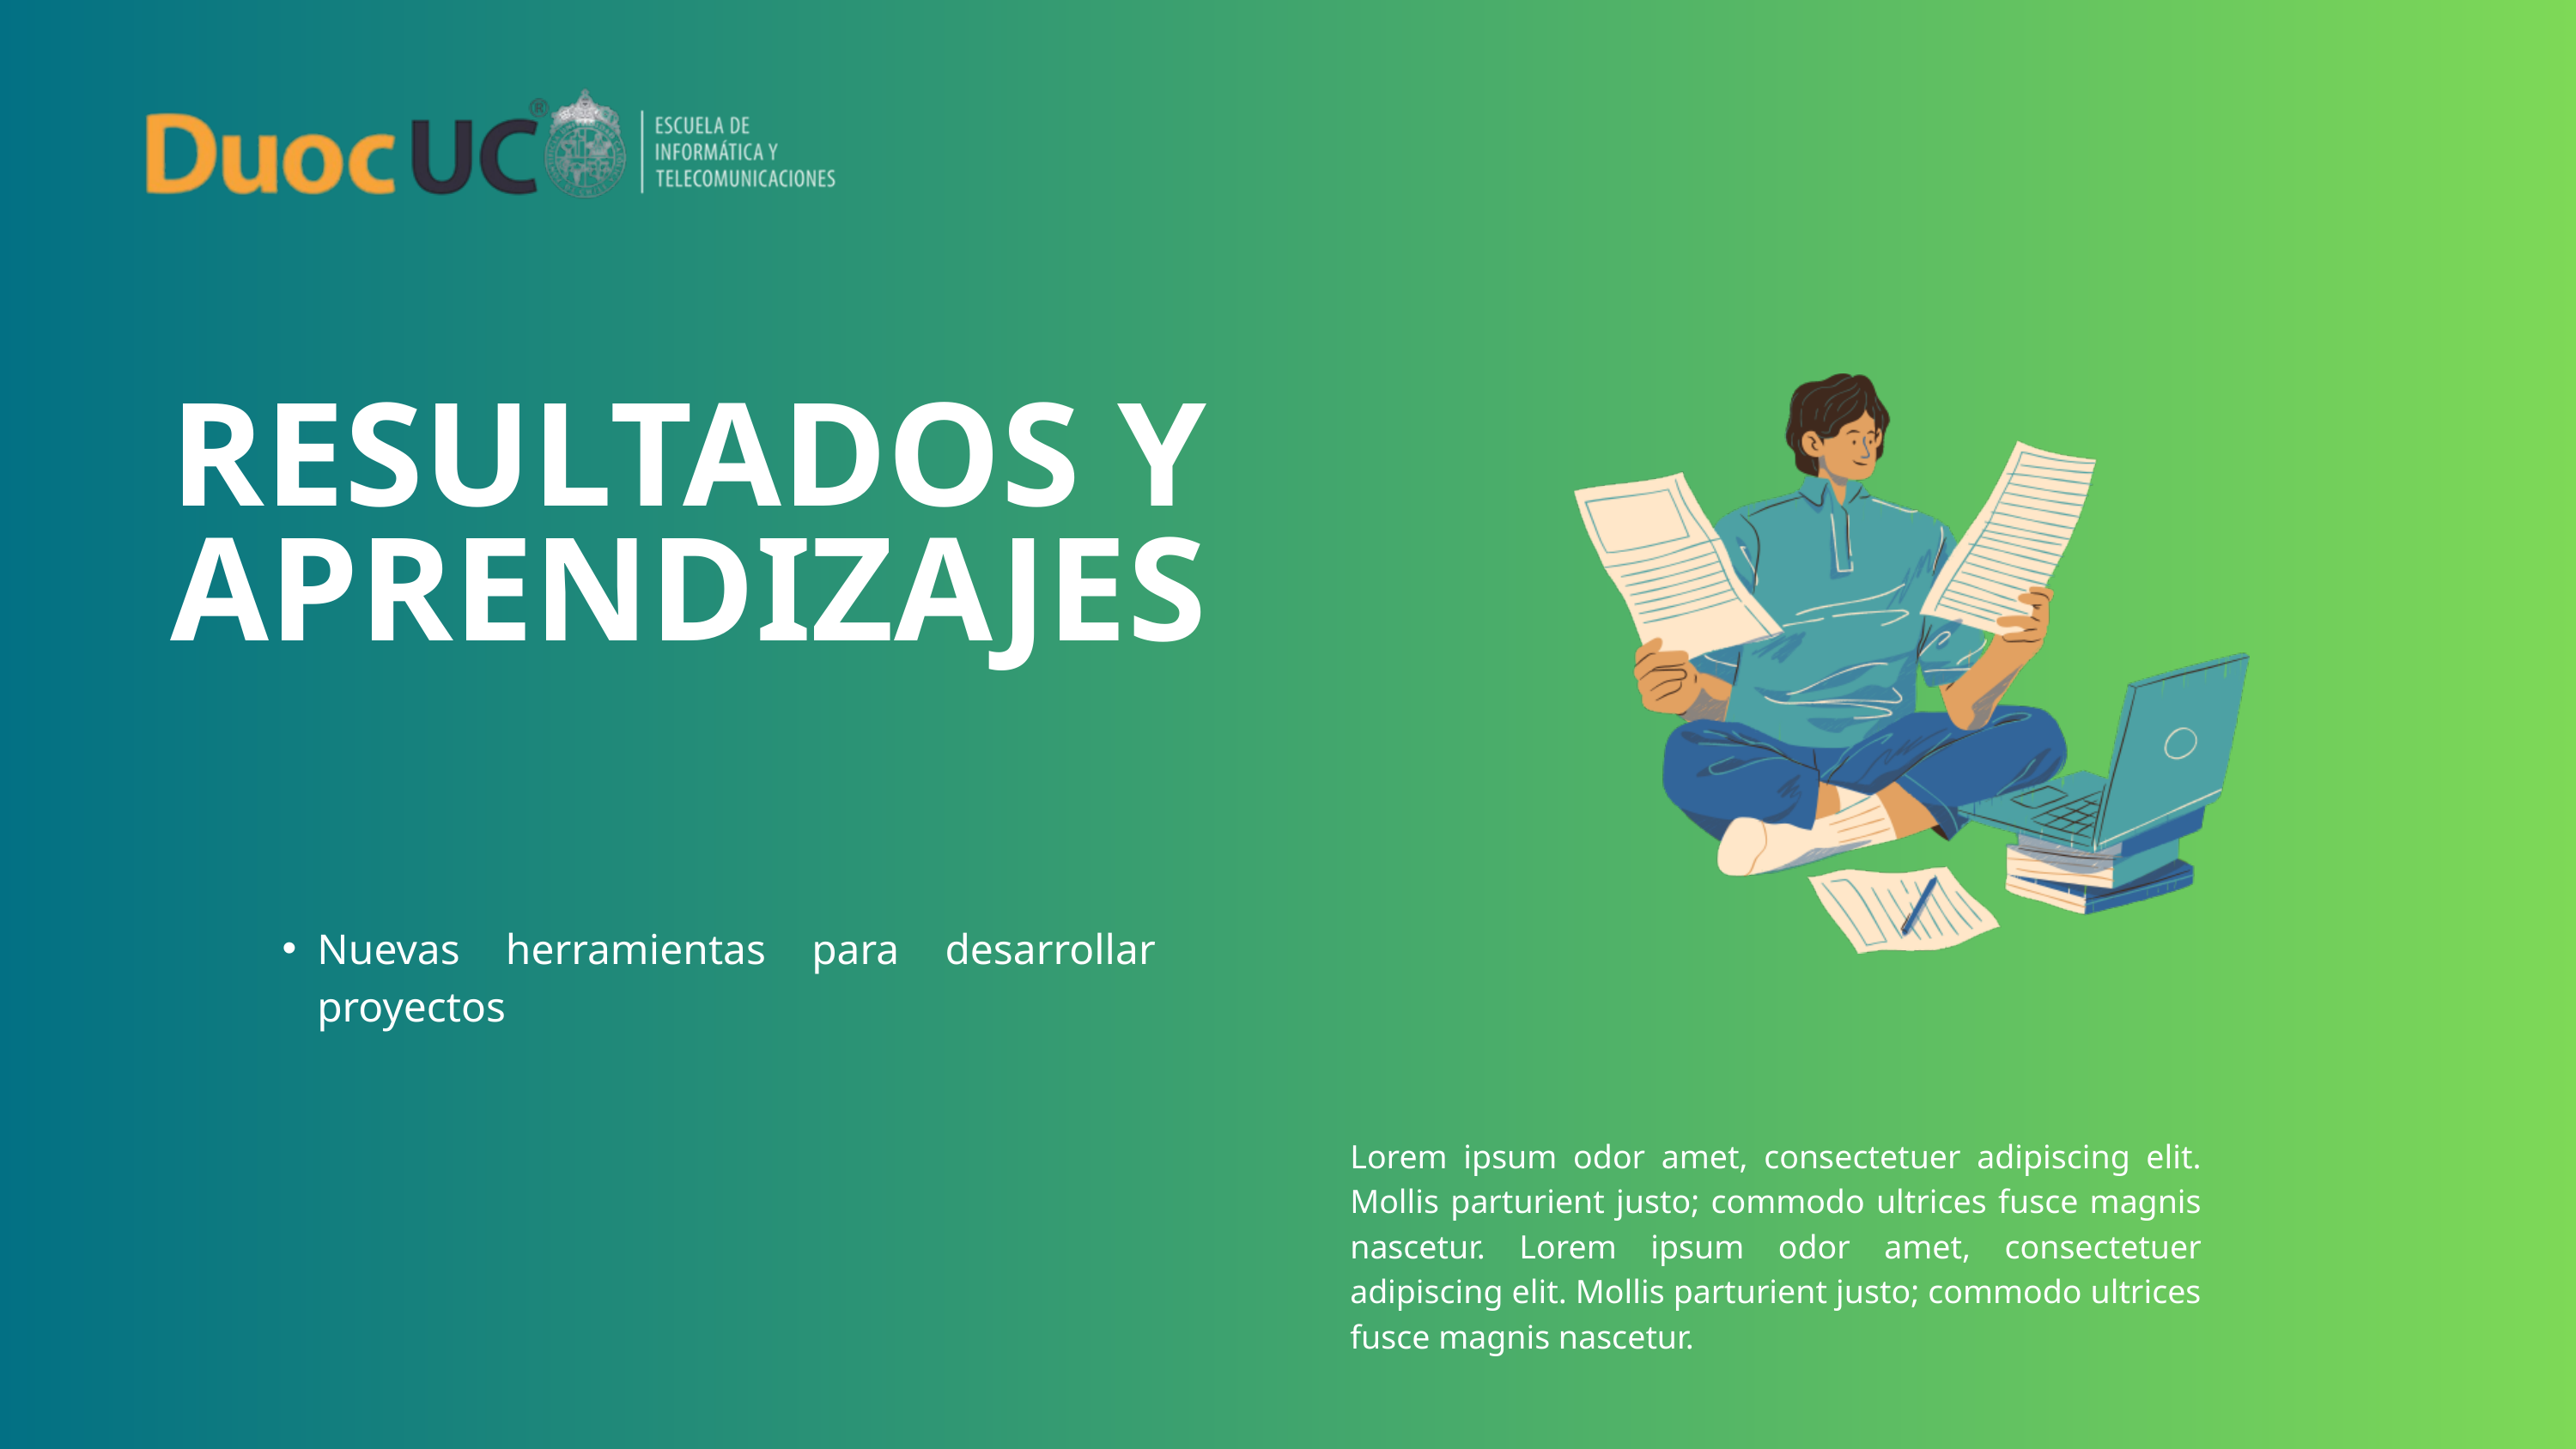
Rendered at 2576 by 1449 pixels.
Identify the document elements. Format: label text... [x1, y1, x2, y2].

text_box [1574, 373, 2251, 954]
text_box Nuevas herramientas para desarrollar proyectos [246, 914, 1157, 1031]
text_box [144, 77, 836, 223]
text_box Lorem ipsum odor amet, consectetuer adipiscing elit. Mollis parturient justo; commodo ultrices fusce magnis nascetur. Lorem ipsum odor amet, consectetuer adipiscing elit. Mollis parturient justo; commodo ultrices fusce magnis nascetur. [1350, 1130, 2202, 1355]
text_box RESULTADOS Y APRENDIZAJES [170, 400, 1288, 670]
